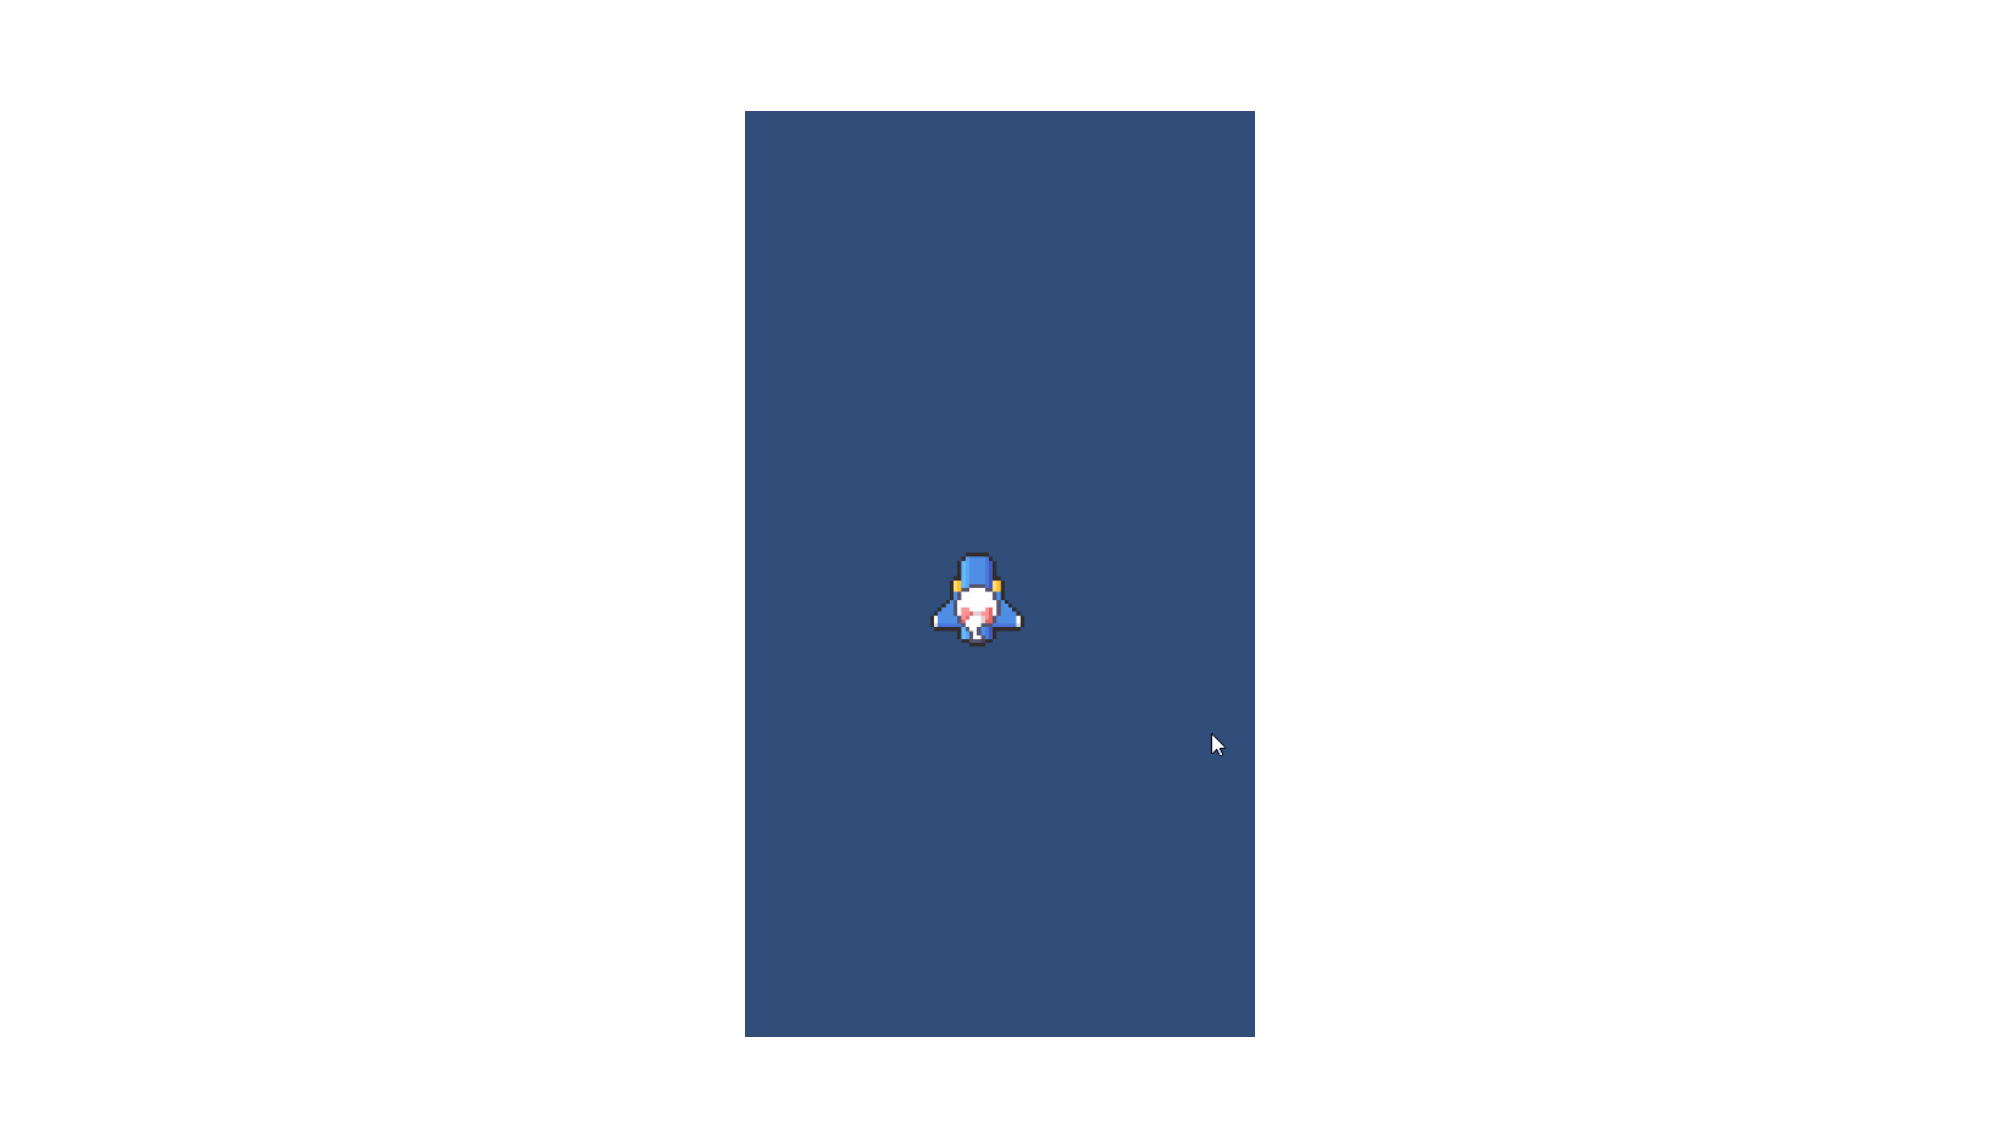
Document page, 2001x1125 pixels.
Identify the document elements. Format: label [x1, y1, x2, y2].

picture [745, 111, 1255, 1037]
